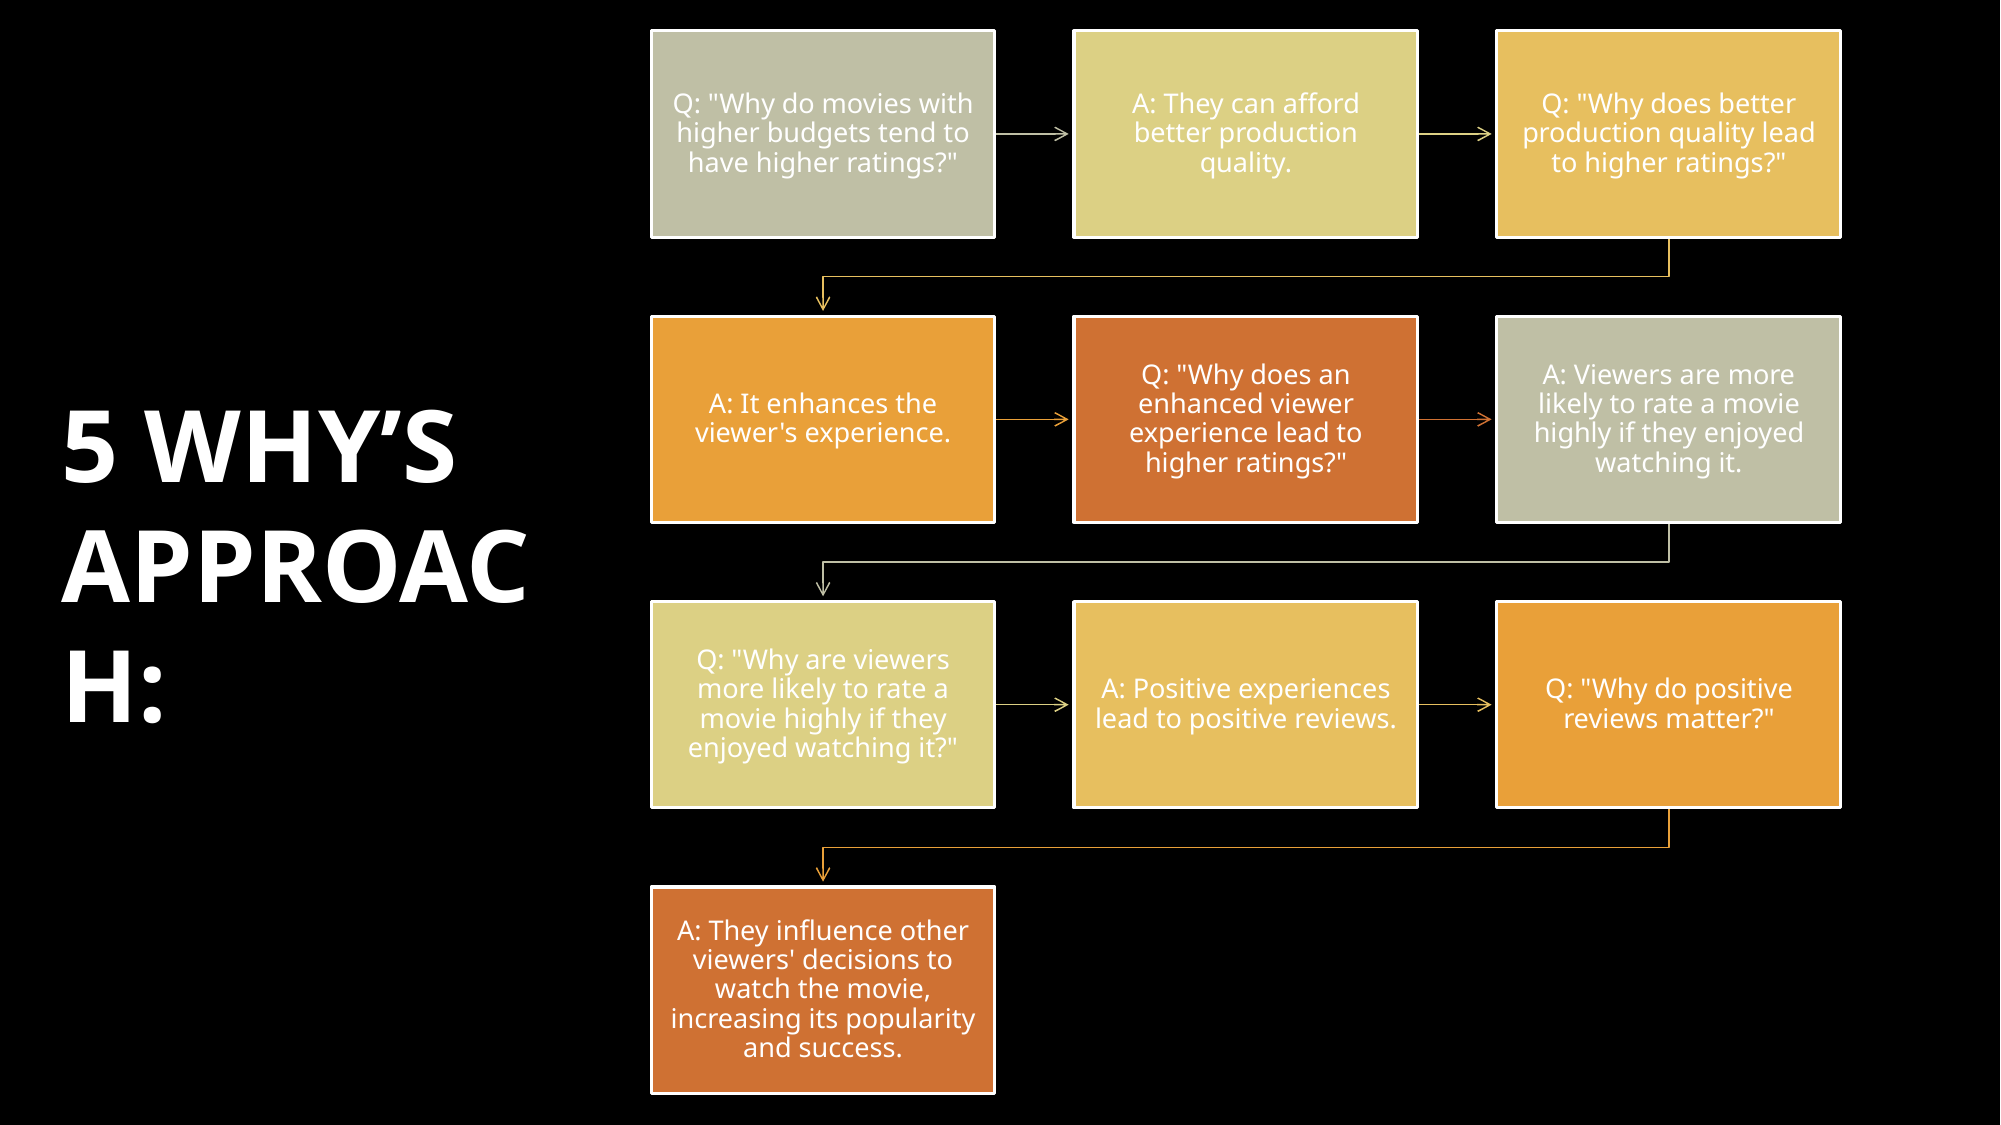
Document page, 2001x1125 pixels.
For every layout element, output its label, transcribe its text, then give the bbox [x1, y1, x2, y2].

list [517, 30, 1975, 1094]
title 5 WHY’S APPROACH: [46, 338, 517, 788]
